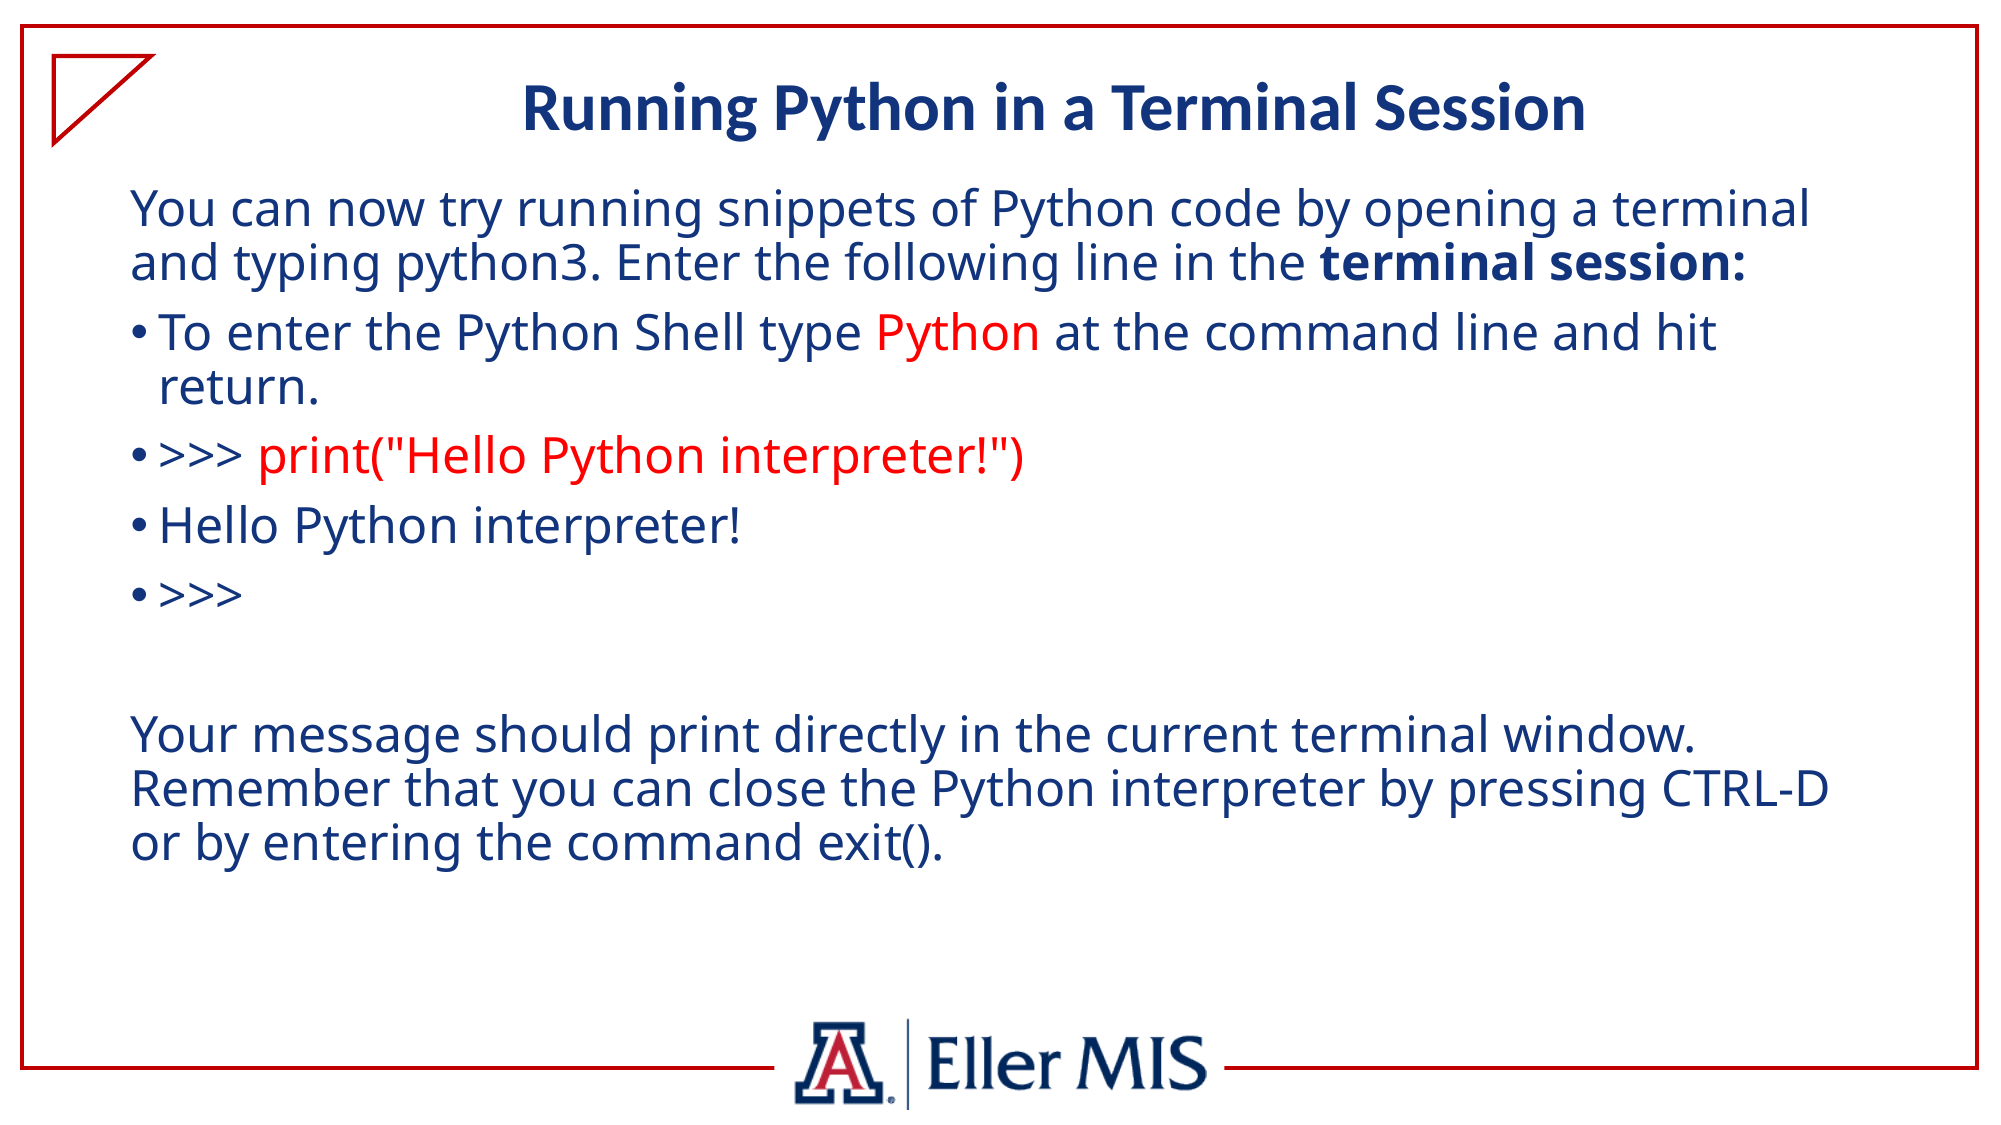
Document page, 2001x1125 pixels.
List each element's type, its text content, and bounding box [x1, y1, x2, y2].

title Running Python in a Terminal Session [408, 0, 1703, 175]
list You can now try running snippets of Python code by opening a terminal and typing python3. Enter the following line in the terminal session: To enter the Python Shell type Python at the command line and hit return. >>> print("Hello Python interpreter!") Hello Python interpreter! >>> Your message should print directly in the current terminal window. Remember that you can close the Python interpreter by pressing CTRL-D or by entering the command exit(). [115, 175, 1872, 890]
picture [792, 1018, 1207, 1110]
